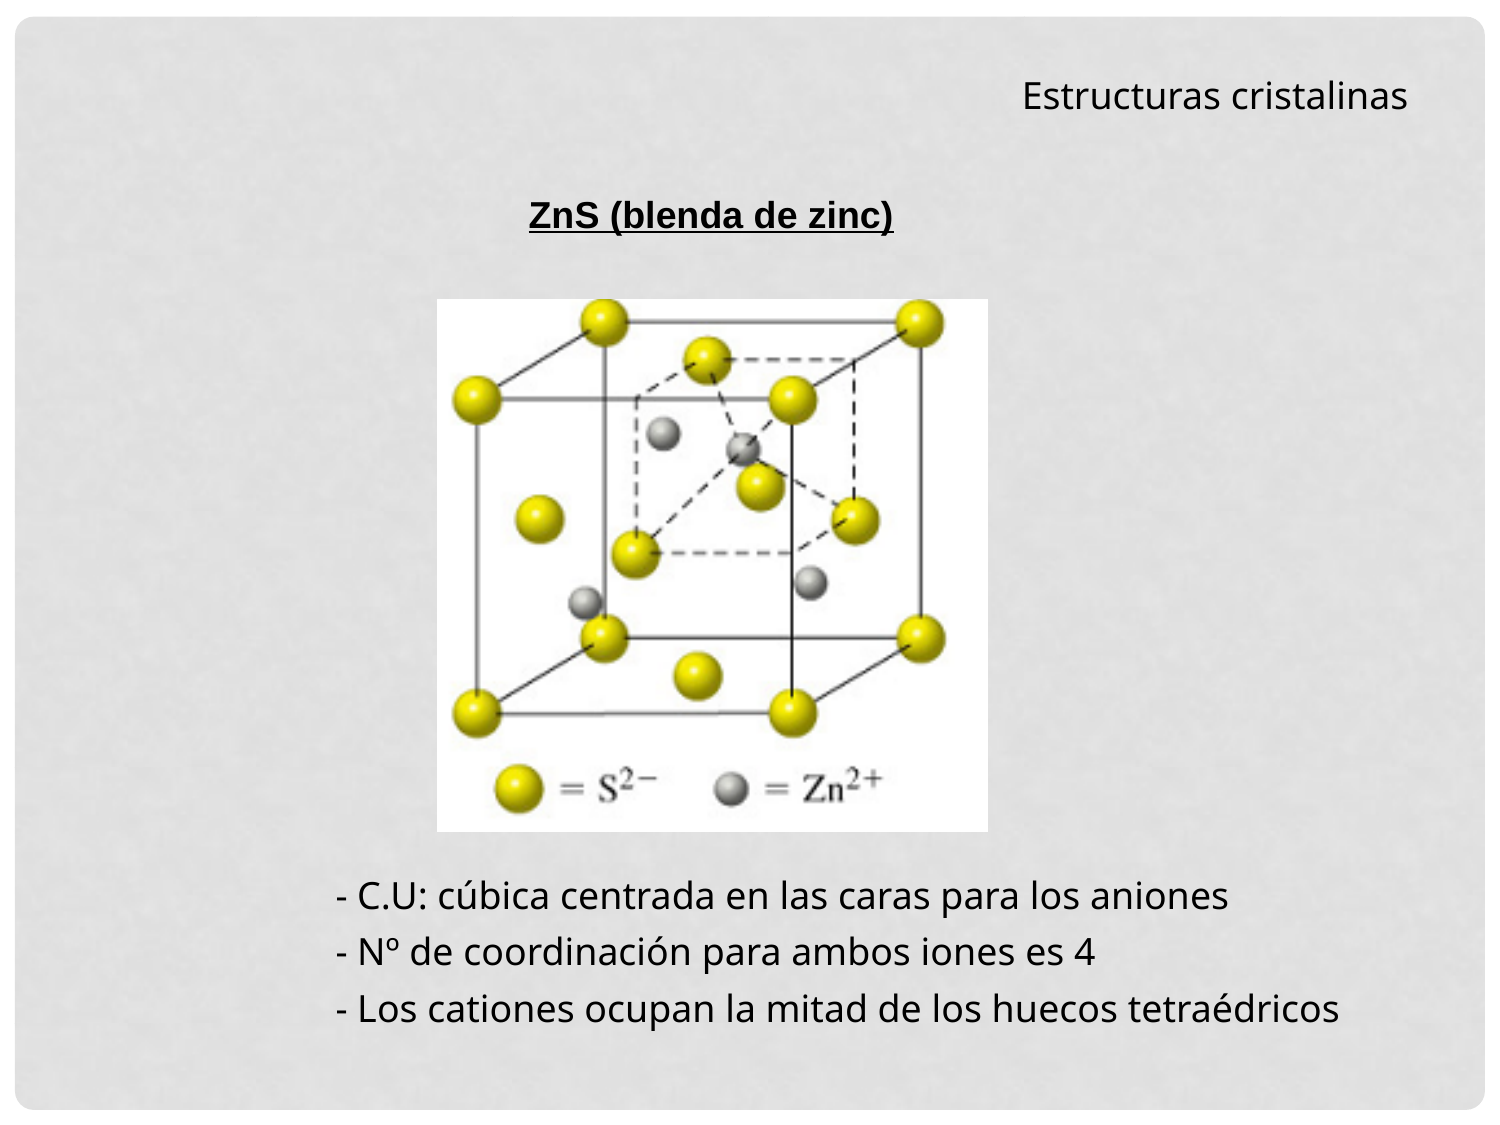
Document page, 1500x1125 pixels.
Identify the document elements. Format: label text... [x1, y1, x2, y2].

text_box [437, 299, 988, 832]
text_box ZnS (blenda de zinc) [513, 183, 909, 244]
text_box Estructuras cristalinas [1007, 53, 1424, 125]
text_box - C.U: cúbica centrada en las caras para los aniones - Nº de coordinación para ambos iones es 4 - Los cationes ocupan la mitad de los huecos tetraédricos [320, 853, 1356, 1037]
